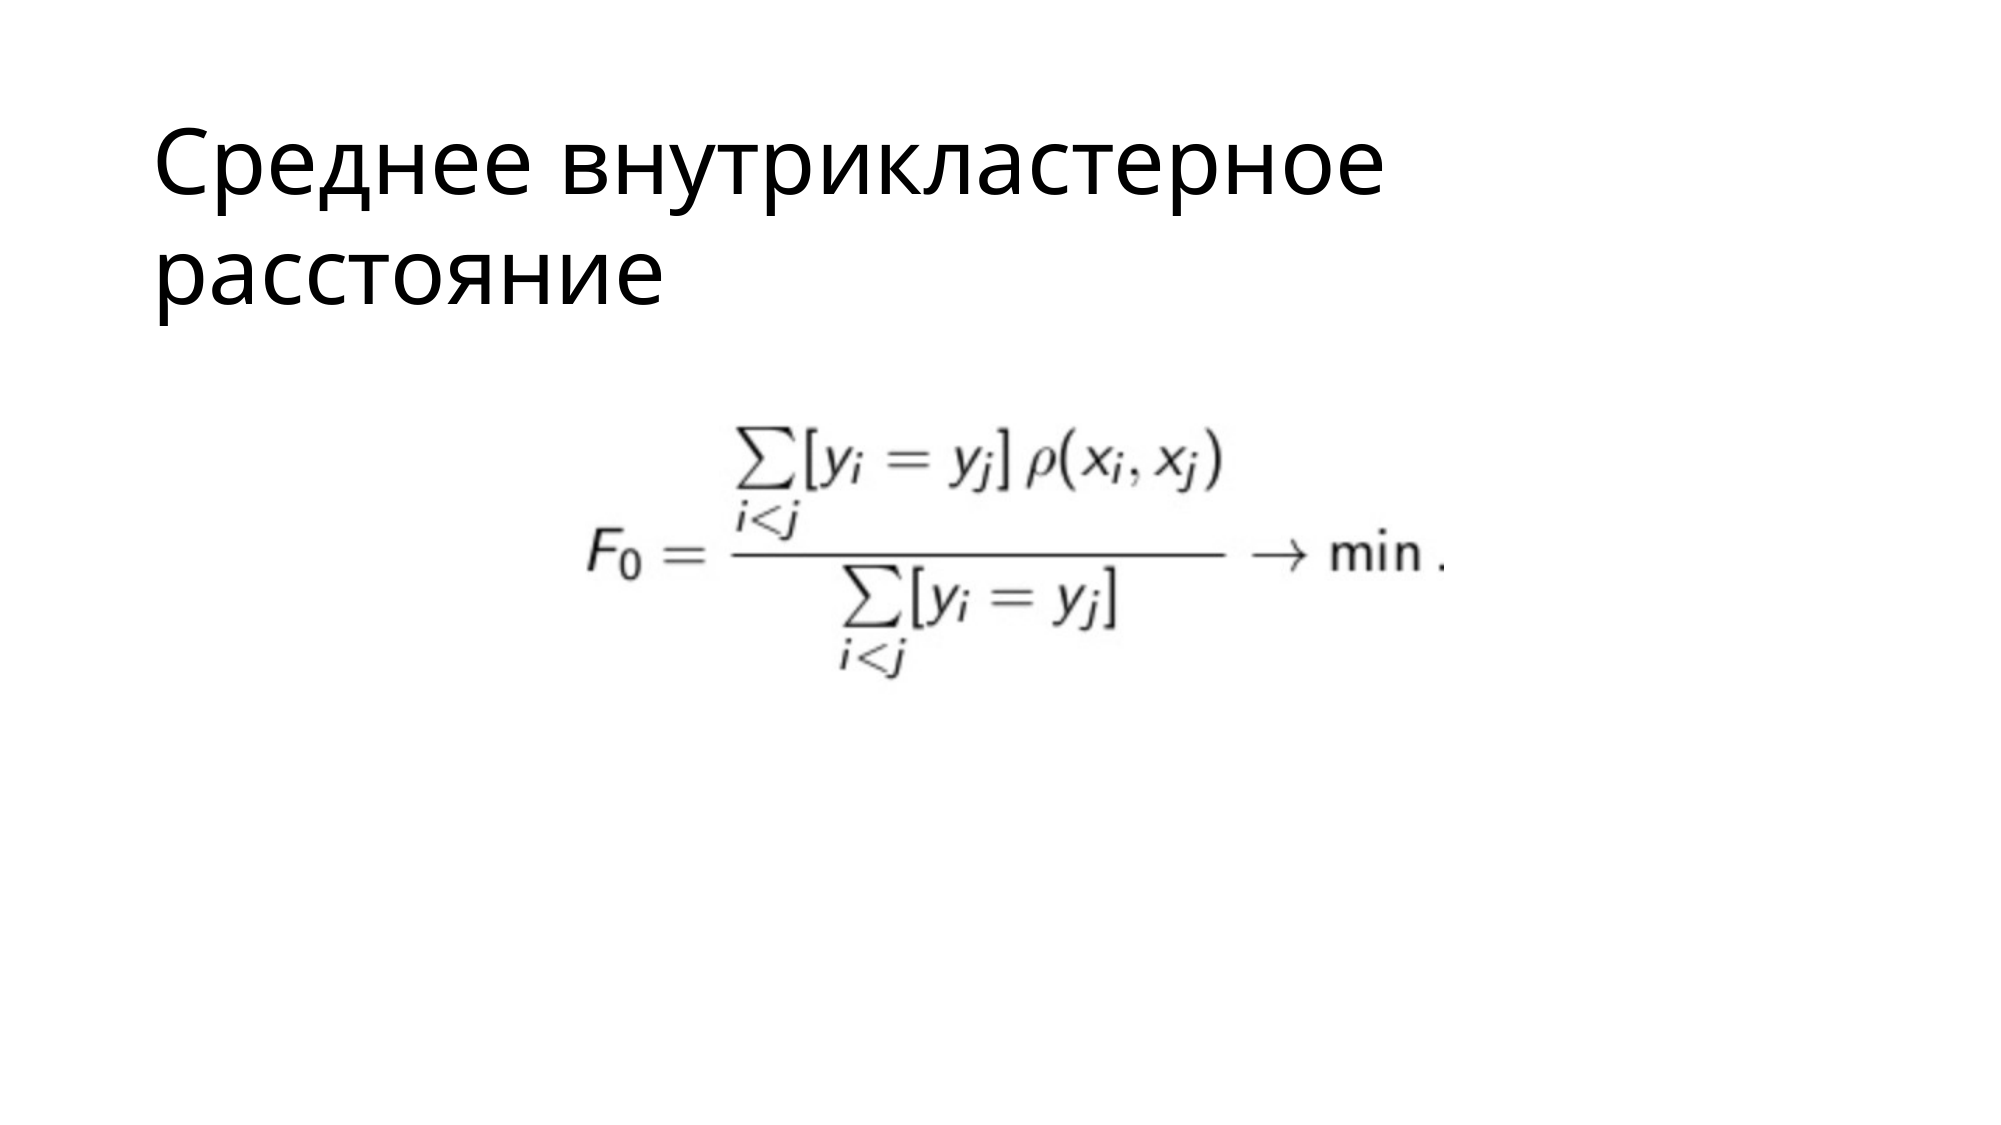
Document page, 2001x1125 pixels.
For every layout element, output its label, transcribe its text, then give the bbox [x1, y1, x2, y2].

picture [585, 423, 1444, 695]
title Среднее внутрикластерное расстояние [150, 100, 1667, 323]
